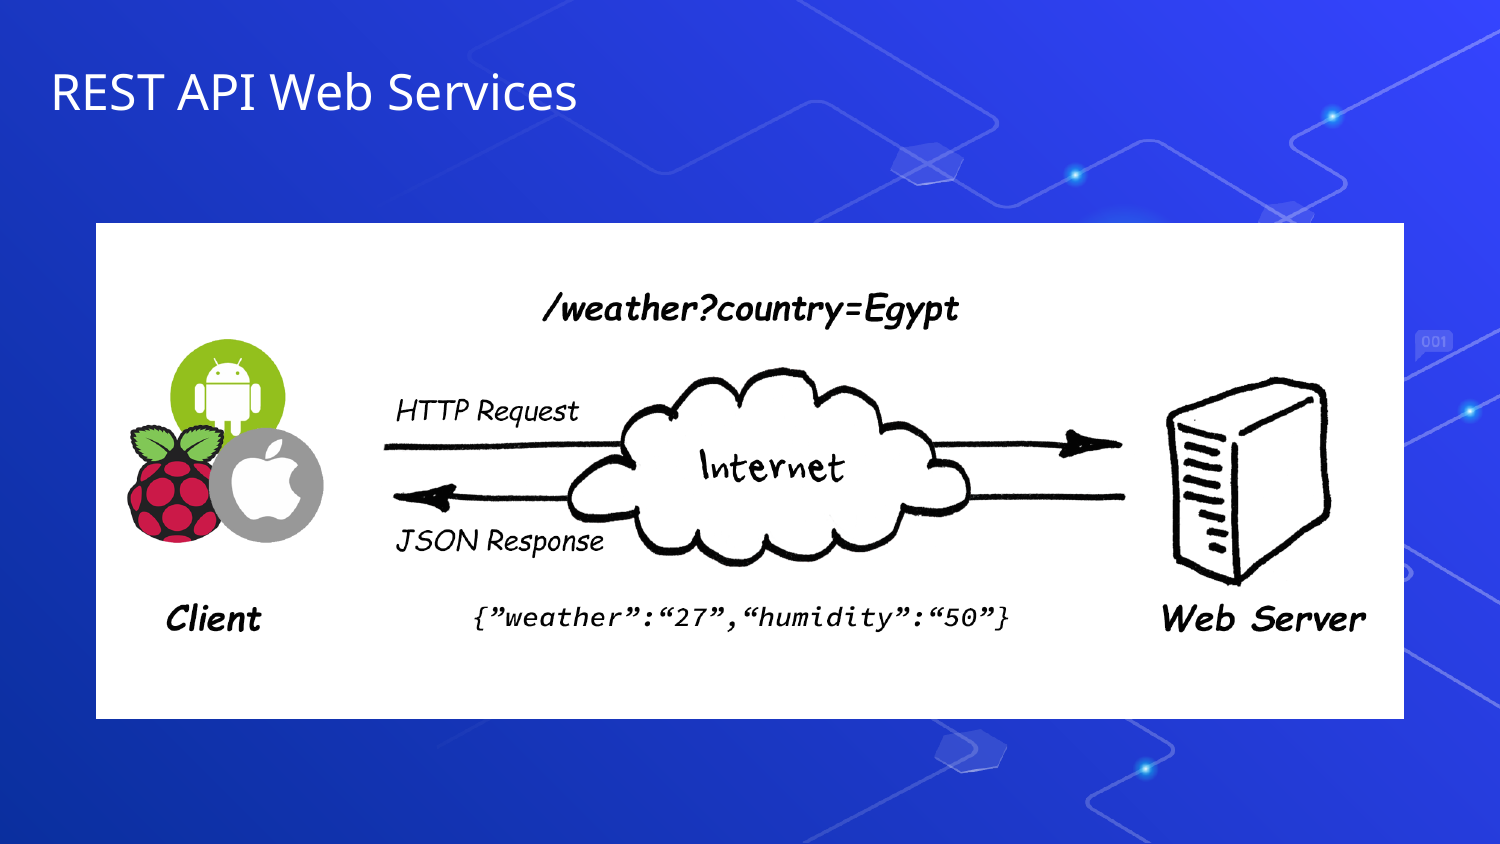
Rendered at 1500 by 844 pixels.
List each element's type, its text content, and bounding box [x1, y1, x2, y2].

title REST API Web Services [50, 51, 903, 121]
picture [0, 0, 1500, 844]
